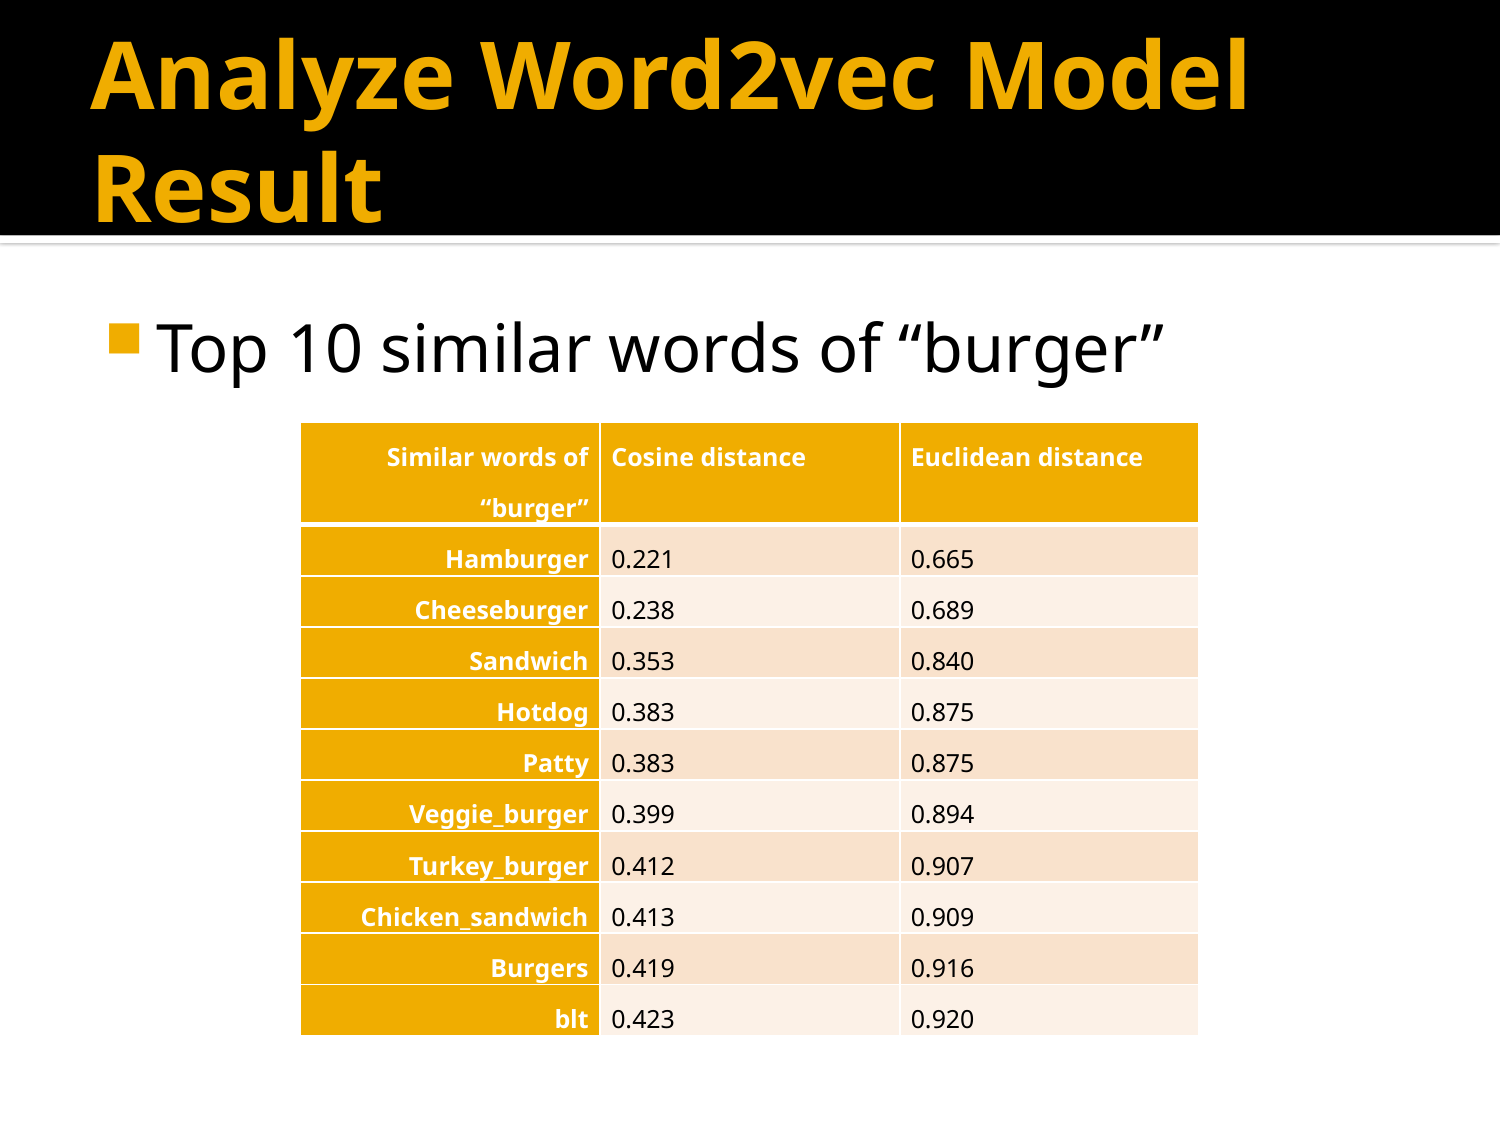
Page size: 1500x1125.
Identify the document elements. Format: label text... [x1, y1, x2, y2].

table_cell 0.665 [901, 527, 1198, 575]
table_cell 0.875 [901, 730, 1198, 779]
table_cell 0.423 [601, 985, 899, 1035]
table_cell 0.383 [601, 679, 899, 728]
table_cell 0.419 [601, 934, 899, 984]
list Top 10 similar words of “burger” [75, 291, 1425, 1050]
table_cell Hotdog [301, 679, 599, 728]
table_cell Hamburger [301, 527, 599, 575]
table_header Similar words of “burger” [301, 423, 599, 522]
table_cell 0.238 [601, 577, 899, 626]
table_cell 0.875 [901, 679, 1198, 728]
table_cell Cheeseburger [301, 577, 599, 626]
table_cell 0.894 [901, 781, 1198, 830]
table_cell Veggie_burger [301, 781, 599, 830]
table_cell 0.689 [901, 577, 1198, 626]
table_header Euclidean distance [901, 423, 1198, 522]
table_cell blt [301, 985, 599, 1035]
table_cell 0.909 [901, 883, 1198, 932]
table_cell Chicken_sandwich [301, 883, 599, 932]
table_cell Burgers [301, 934, 599, 984]
table_cell Patty [301, 730, 599, 779]
table_cell 0.221 [601, 527, 899, 575]
table_cell Turkey_burger [301, 832, 599, 881]
table_cell 0.916 [901, 934, 1198, 984]
table_cell 0.413 [601, 883, 899, 932]
table_cell 0.840 [901, 628, 1198, 677]
table_header Cosine distance [601, 423, 899, 522]
title Analyze Word2vec Model Result [75, 25, 1425, 231]
table_cell 0.383 [601, 730, 899, 779]
table_cell 0.412 [601, 832, 899, 881]
table_cell Sandwich [301, 628, 599, 677]
table_cell 0.399 [601, 781, 899, 830]
table_cell 0.920 [901, 985, 1198, 1035]
table_cell 0.907 [901, 832, 1198, 881]
table_cell 0.353 [601, 628, 899, 677]
